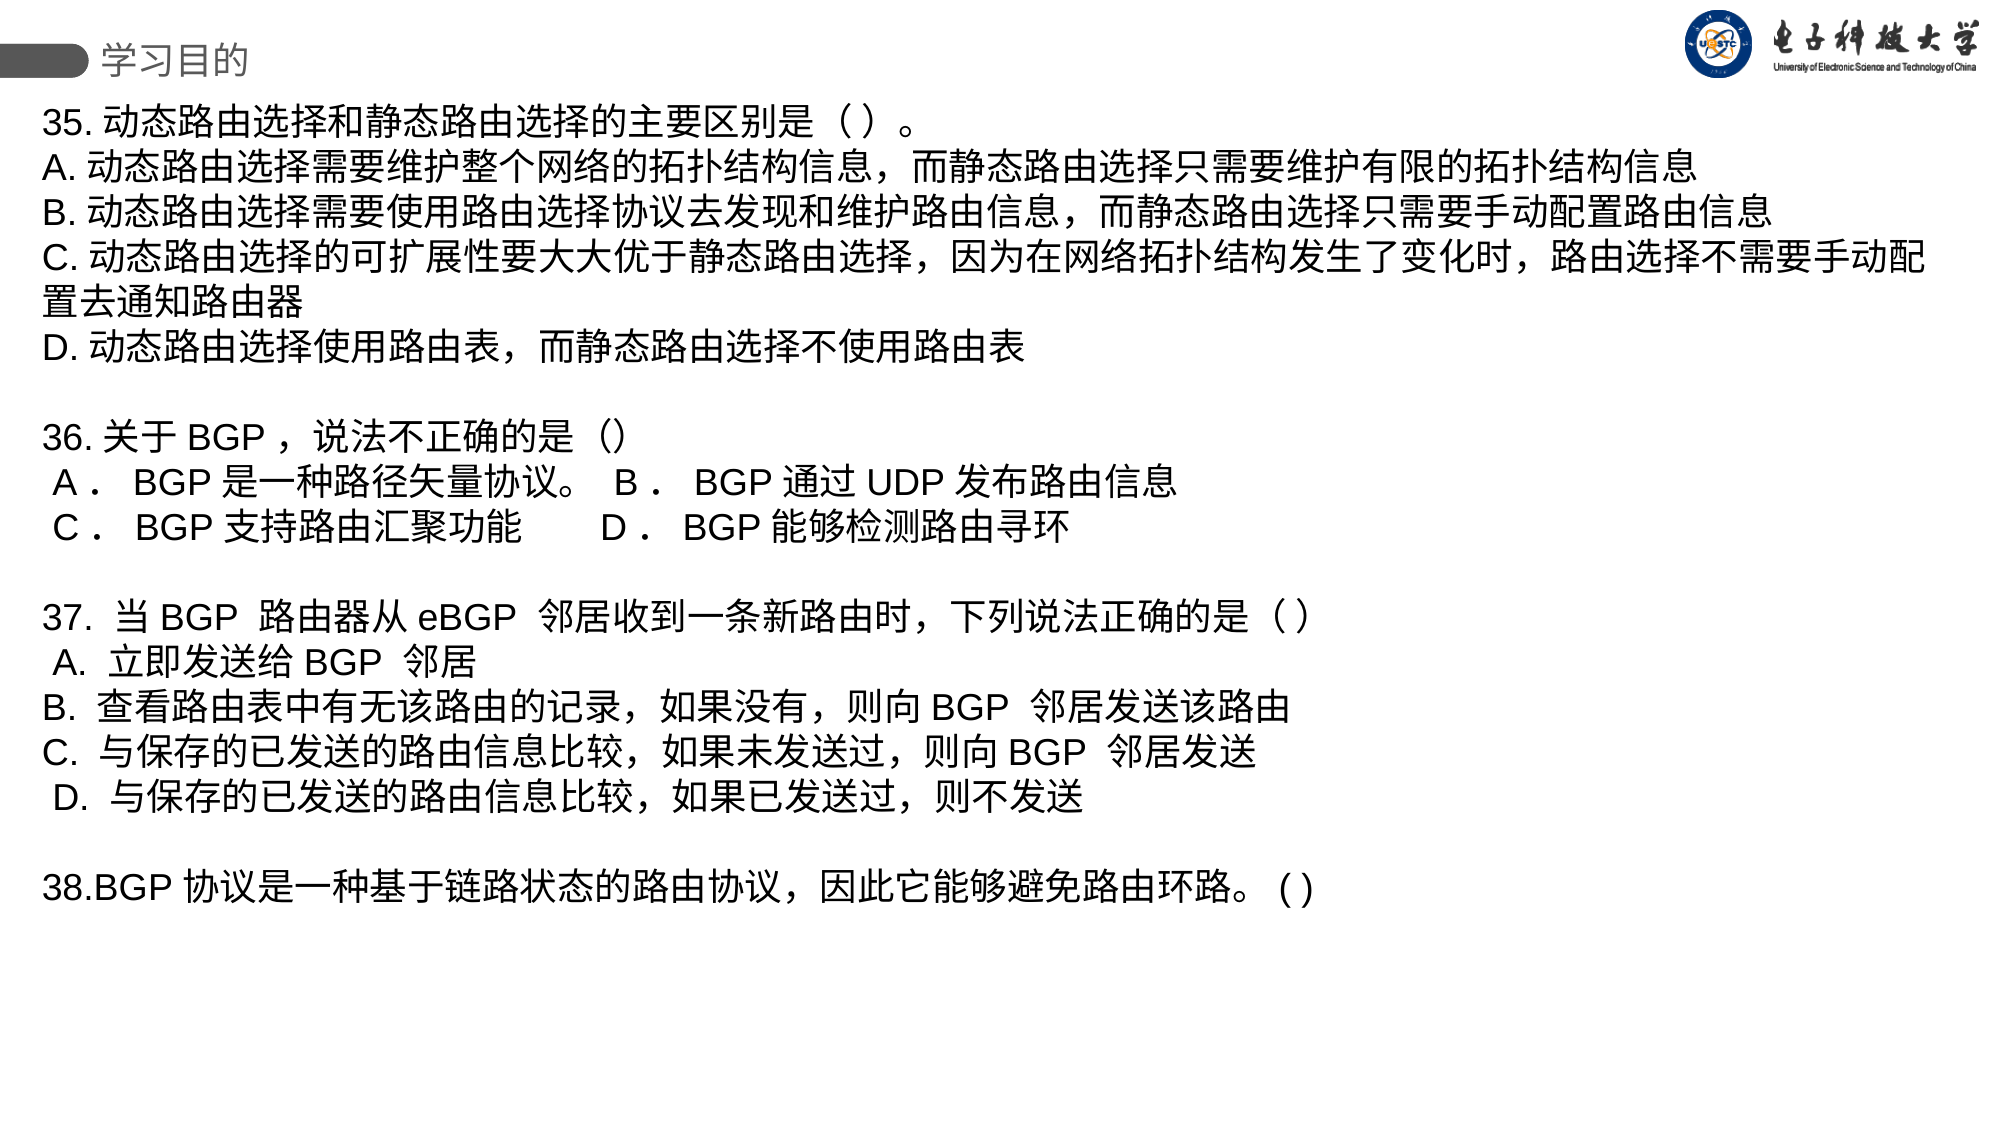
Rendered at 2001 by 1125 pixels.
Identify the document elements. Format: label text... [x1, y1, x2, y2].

text_box 学习目的 [100, 28, 450, 91]
text_box 35.动态路由选择和静态路由选择的主要区别是（ ）。 A.动态路由选择需要维护整个网络的拓扑结构信息，而静态路由选择只需要维护有限的拓扑结构信息 B.动态路由选择需要使用路由选择协议去发现和维护路由信息，而静态路由选择只需要手动配置路由信息 C.动态路由选择的可扩展性要大大优于静态路由选择，因为在网络拓扑结构发生了变化时，路由选择不需要手动配置去通知路由器 D.动态路由选择使用路由表，而静态路由选择不使用路由表 36.关于BGP，说法不正确的是（） A．BGP是一种路径矢量协议。 B．BGP通过UDP发布路由信息 C．BGP支持路由汇聚功能 D．BGP能够检测路由寻环 37. 当BGP 路由器从eBGP 邻居收到一条新路由时，下列说法正确的是（ ） A. 立即发送给BGP 邻居 B. 查看路由表中有无该路由的记录，如果没有，则向BGP 邻居发送该路由 C. 与保存的已发送的路由信息比较，如果未发送过，则向BGP 邻居发送 D. 与保存的已发送的路由信息比较，如果已发送过，则不发送 38.BGP协议是一种基于链路状态的路由协议，因此它能够避免路由环路。( ) [27, 91, 1976, 1051]
picture [1685, 10, 1979, 78]
